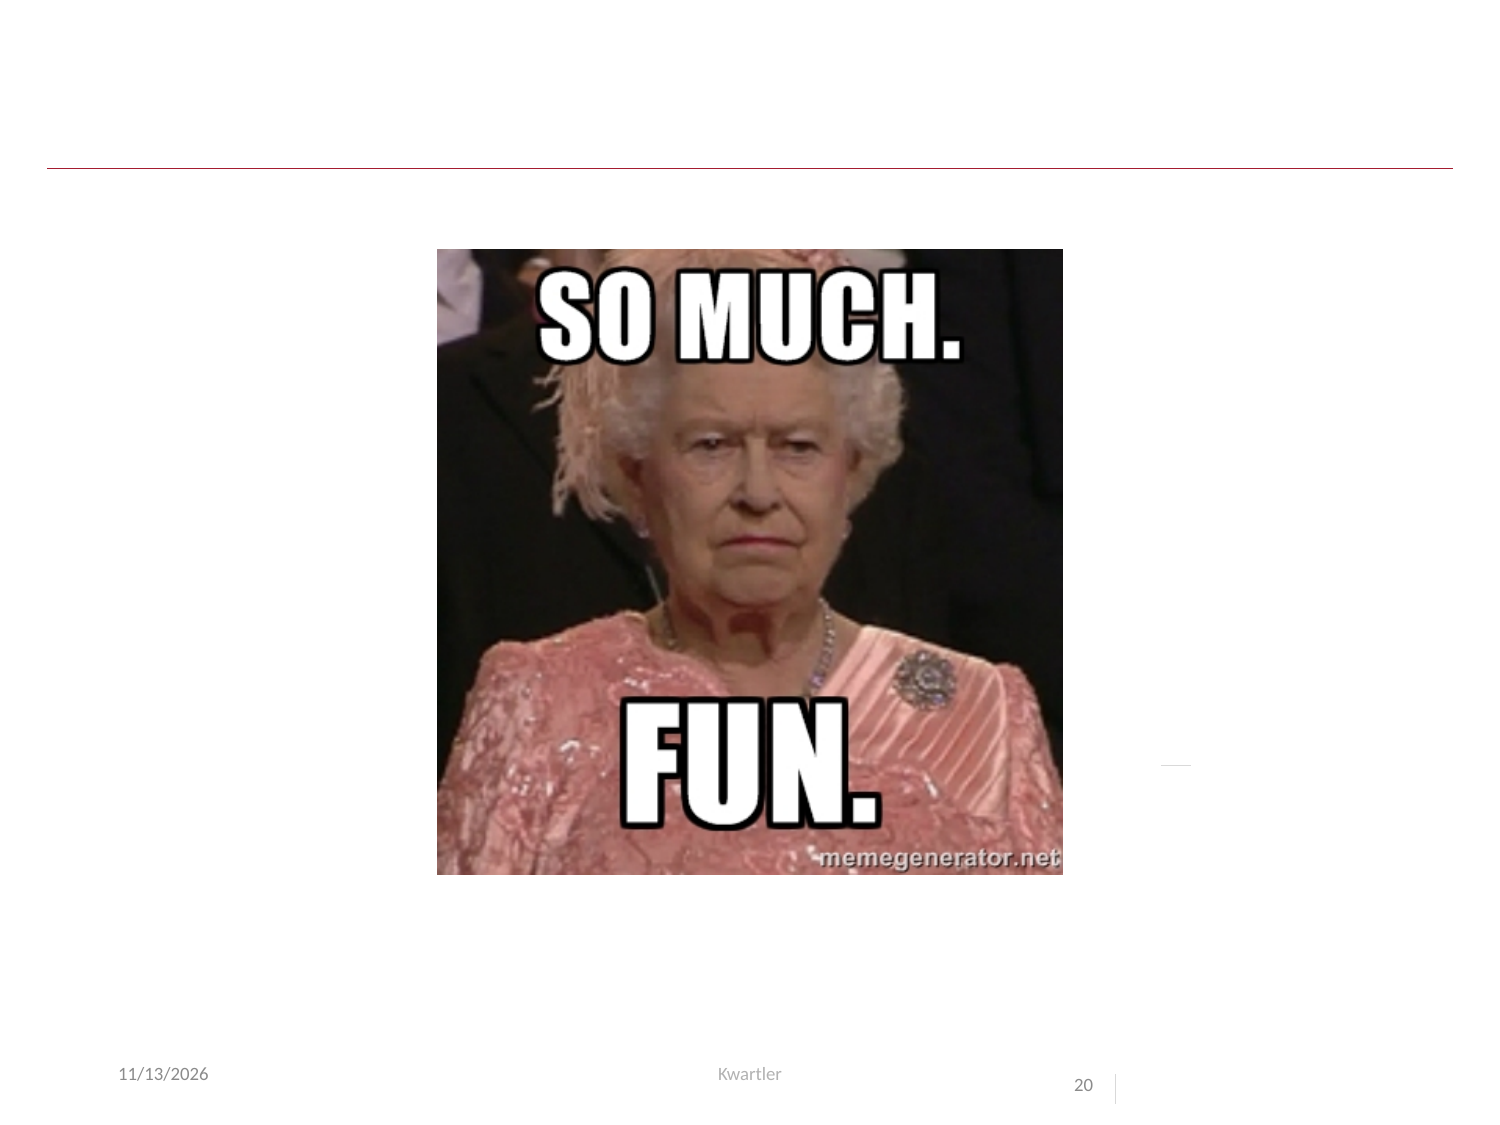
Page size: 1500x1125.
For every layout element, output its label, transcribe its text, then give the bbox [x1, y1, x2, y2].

picture [437, 249, 1063, 875]
slide_number 20 [1059, 1042, 1200, 1103]
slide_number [103, 1042, 441, 1103]
footer Kwartler [496, 1042, 1004, 1103]
